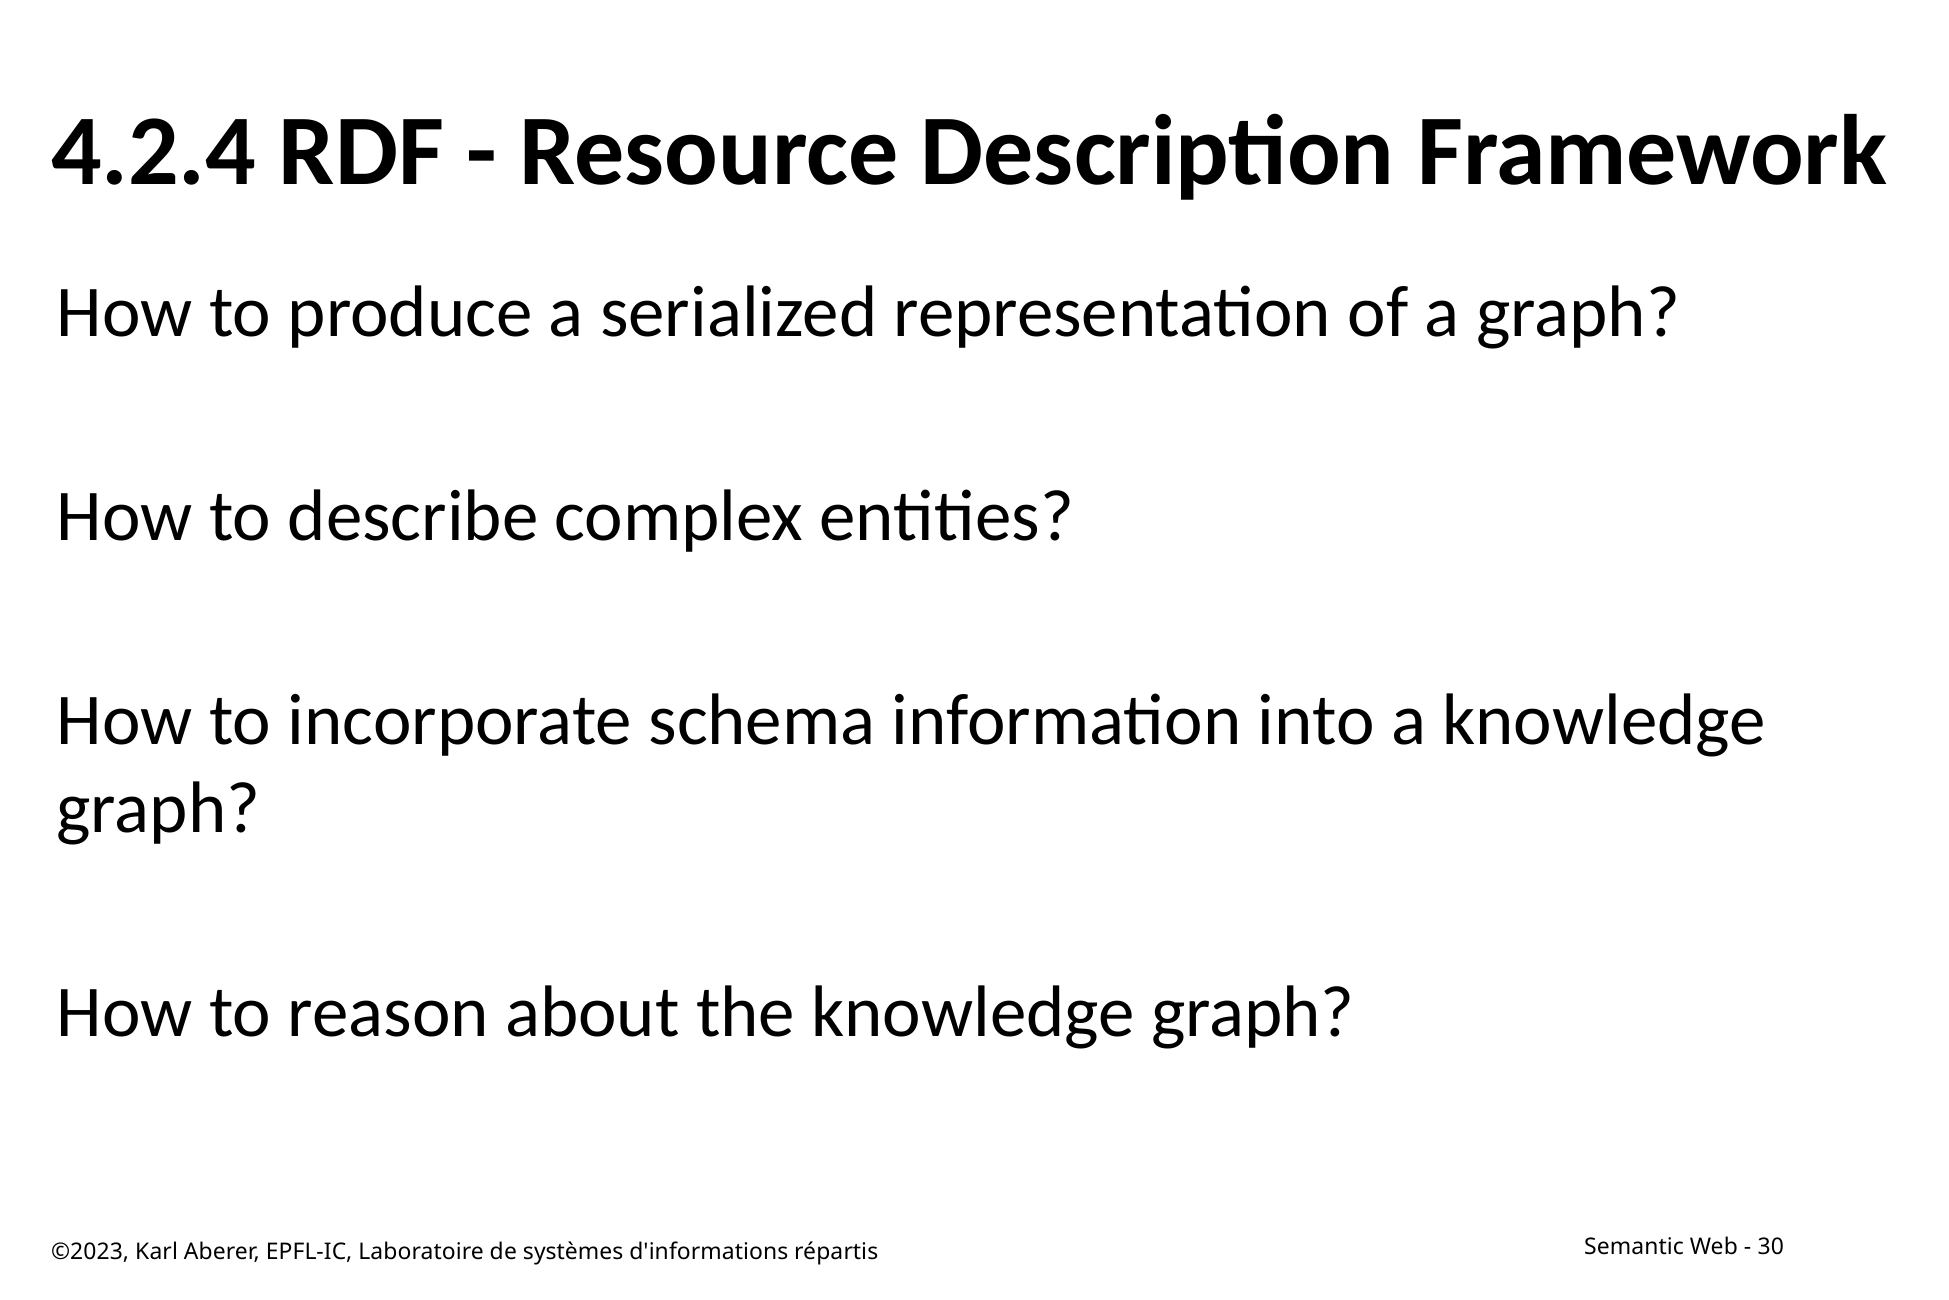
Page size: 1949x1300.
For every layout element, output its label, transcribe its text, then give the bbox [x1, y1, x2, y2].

footer ©2023, Karl Aberer, EPFL-IC, Laboratoire de systèmes d'informations répartis [32, 1227, 1284, 1271]
title 4.2.4 RDF - Resource Description Framework [32, 57, 1949, 232]
list How to produce a serialized representation of a graph? How to describe complex entities? How to incorporate schema information into a knowledge graph? How to reason about the knowledge graph? [37, 253, 1809, 1208]
